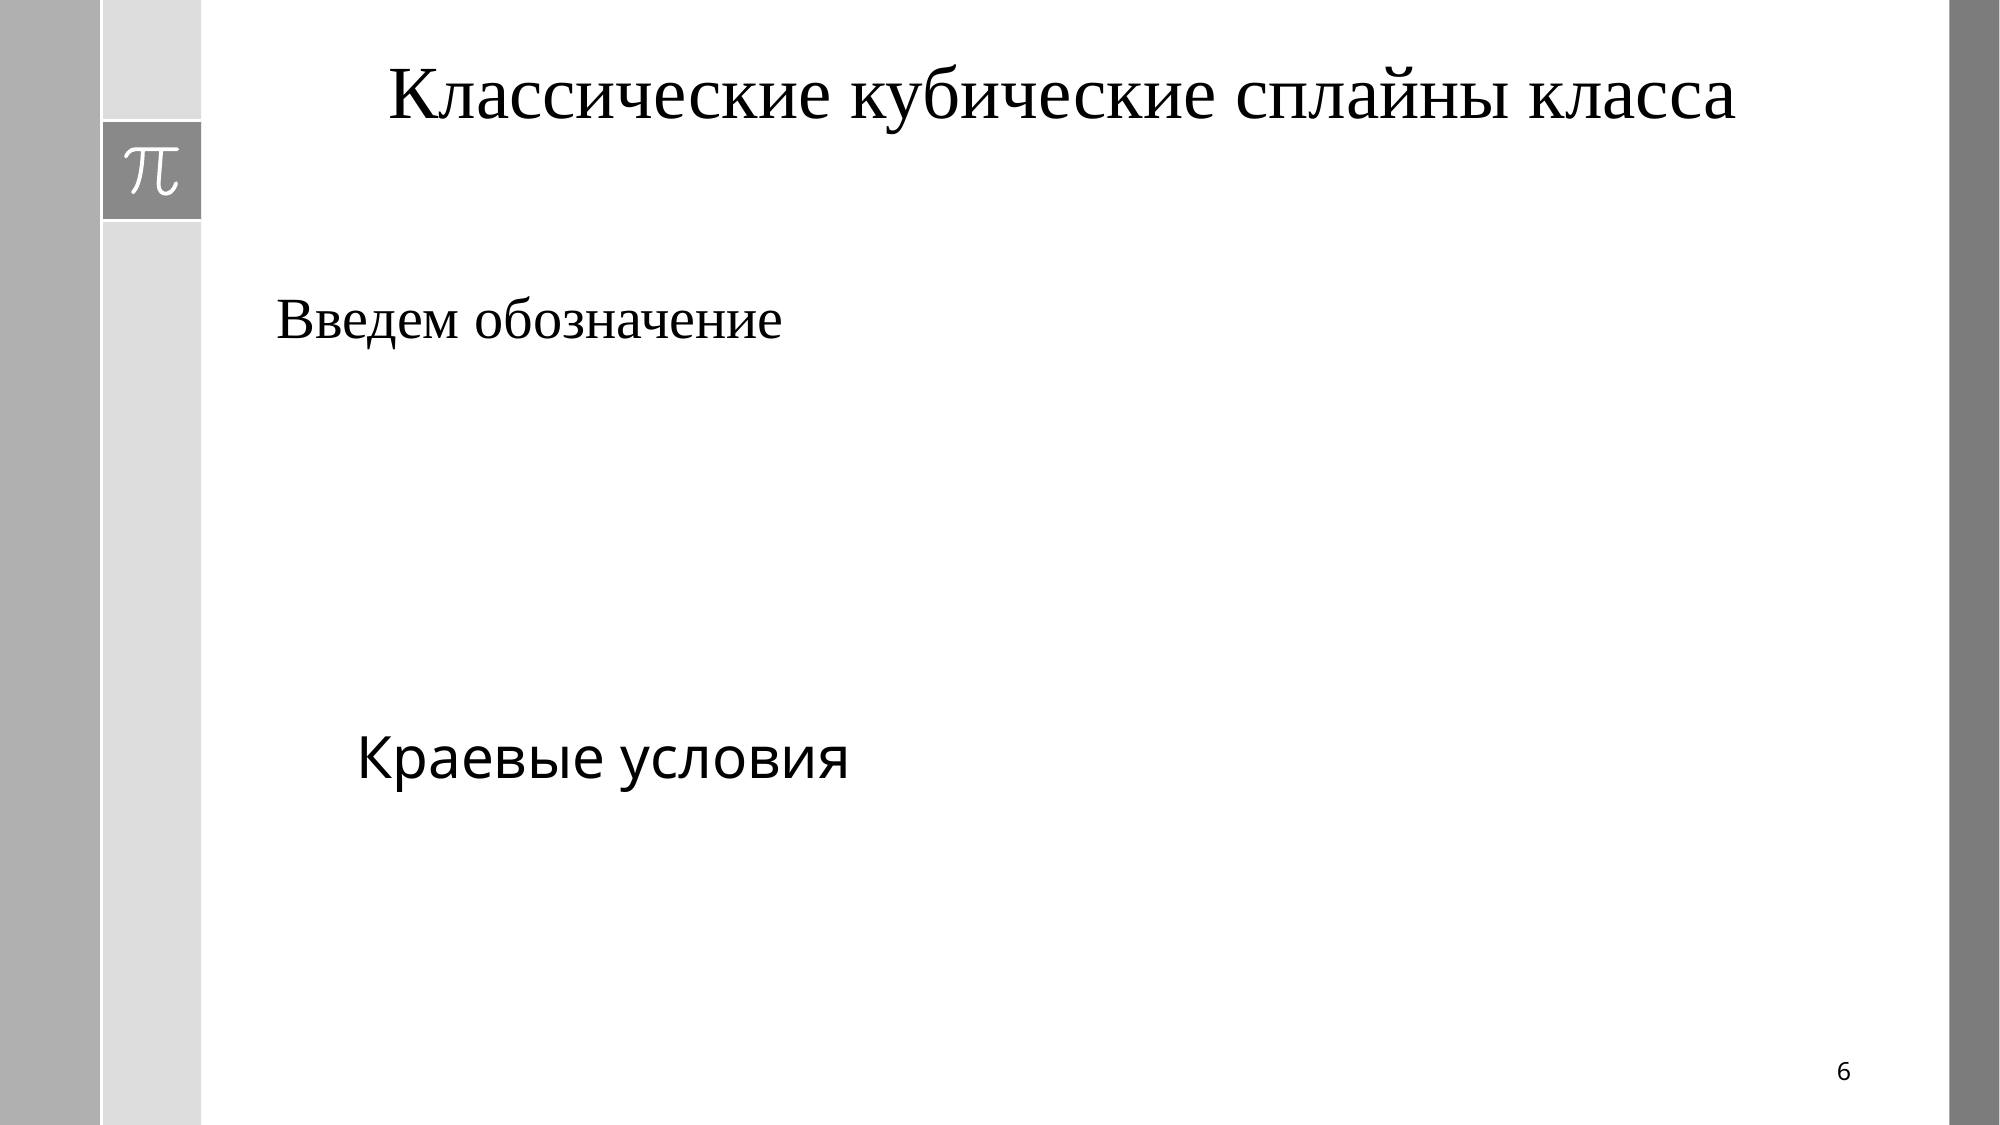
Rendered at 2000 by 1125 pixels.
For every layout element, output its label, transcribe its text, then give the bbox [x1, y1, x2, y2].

slide_number 6 [1766, 1042, 1867, 1103]
